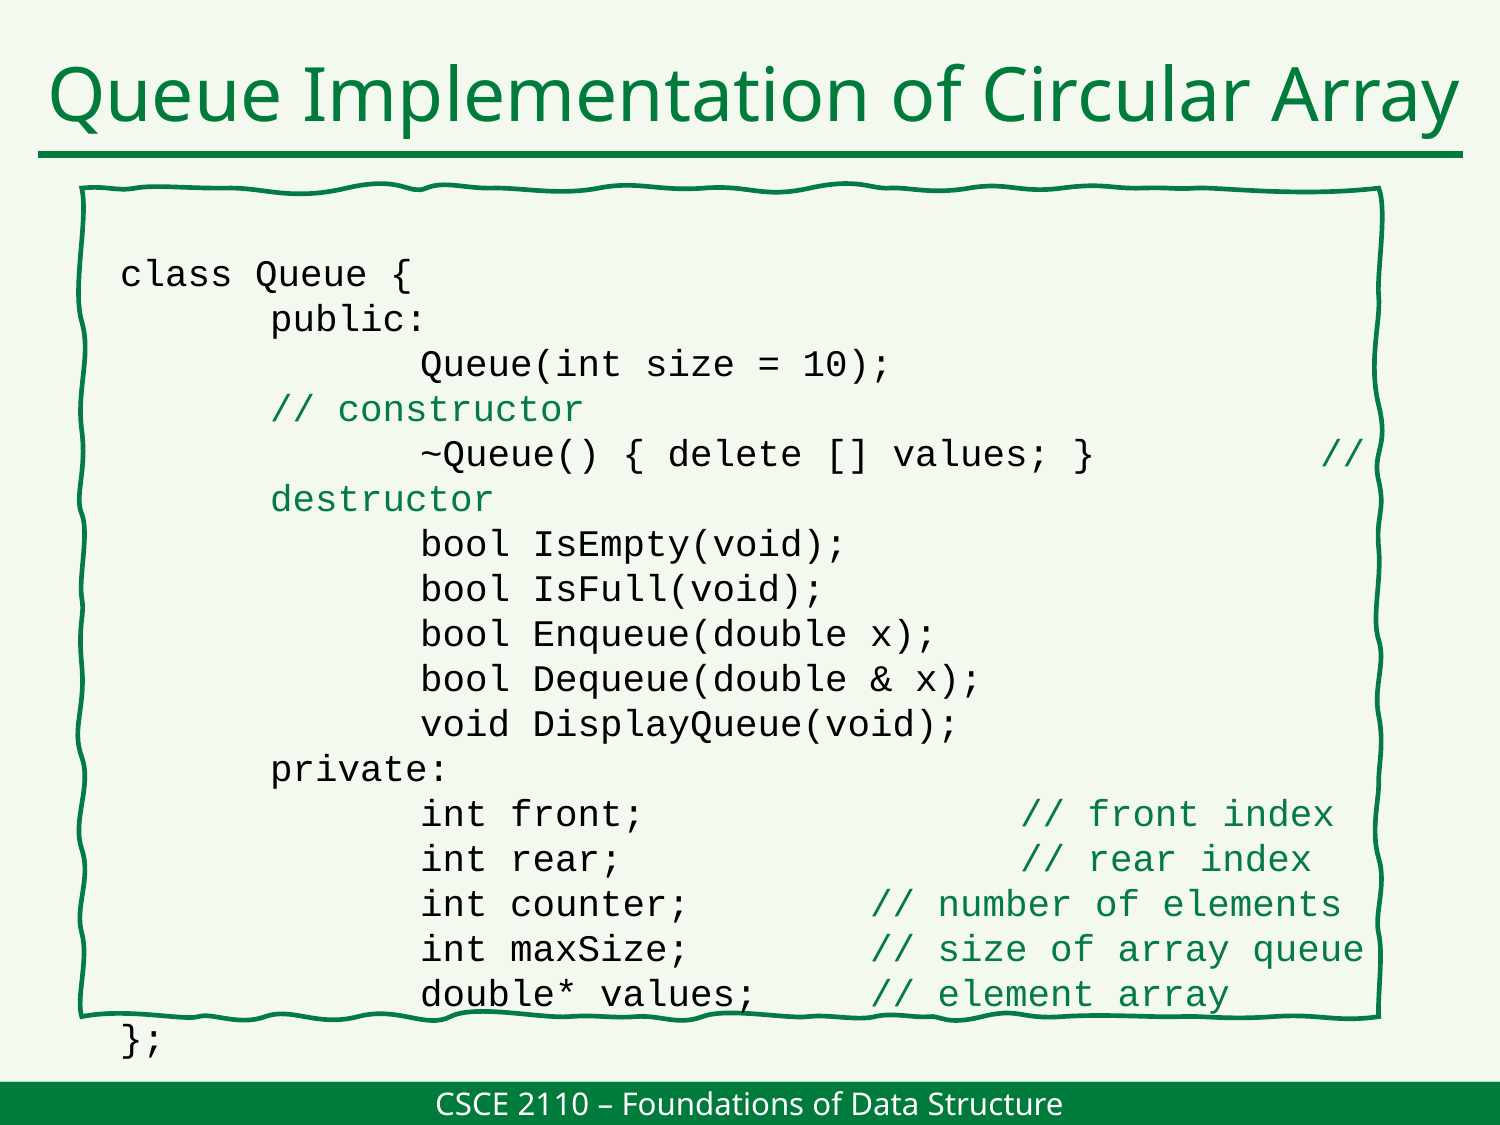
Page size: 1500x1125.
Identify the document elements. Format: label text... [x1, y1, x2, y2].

text_box Queue Implementation of Circular Array [22, 27, 1486, 155]
text_box class Queue { public: Queue(int size = 10); // constructor ~Queue() { delete [] values; } // destructor bool IsEmpty(void); bool IsFull(void); bool Enqueue(double x); bool Dequeue(double & x); void DisplayQueue(void); private: int front; // front index int rear; // rear index int counter; // number of elements int maxSize; // size of array queue double* values; // element array }; [105, 241, 1452, 1067]
text_box [76, 182, 1384, 1018]
